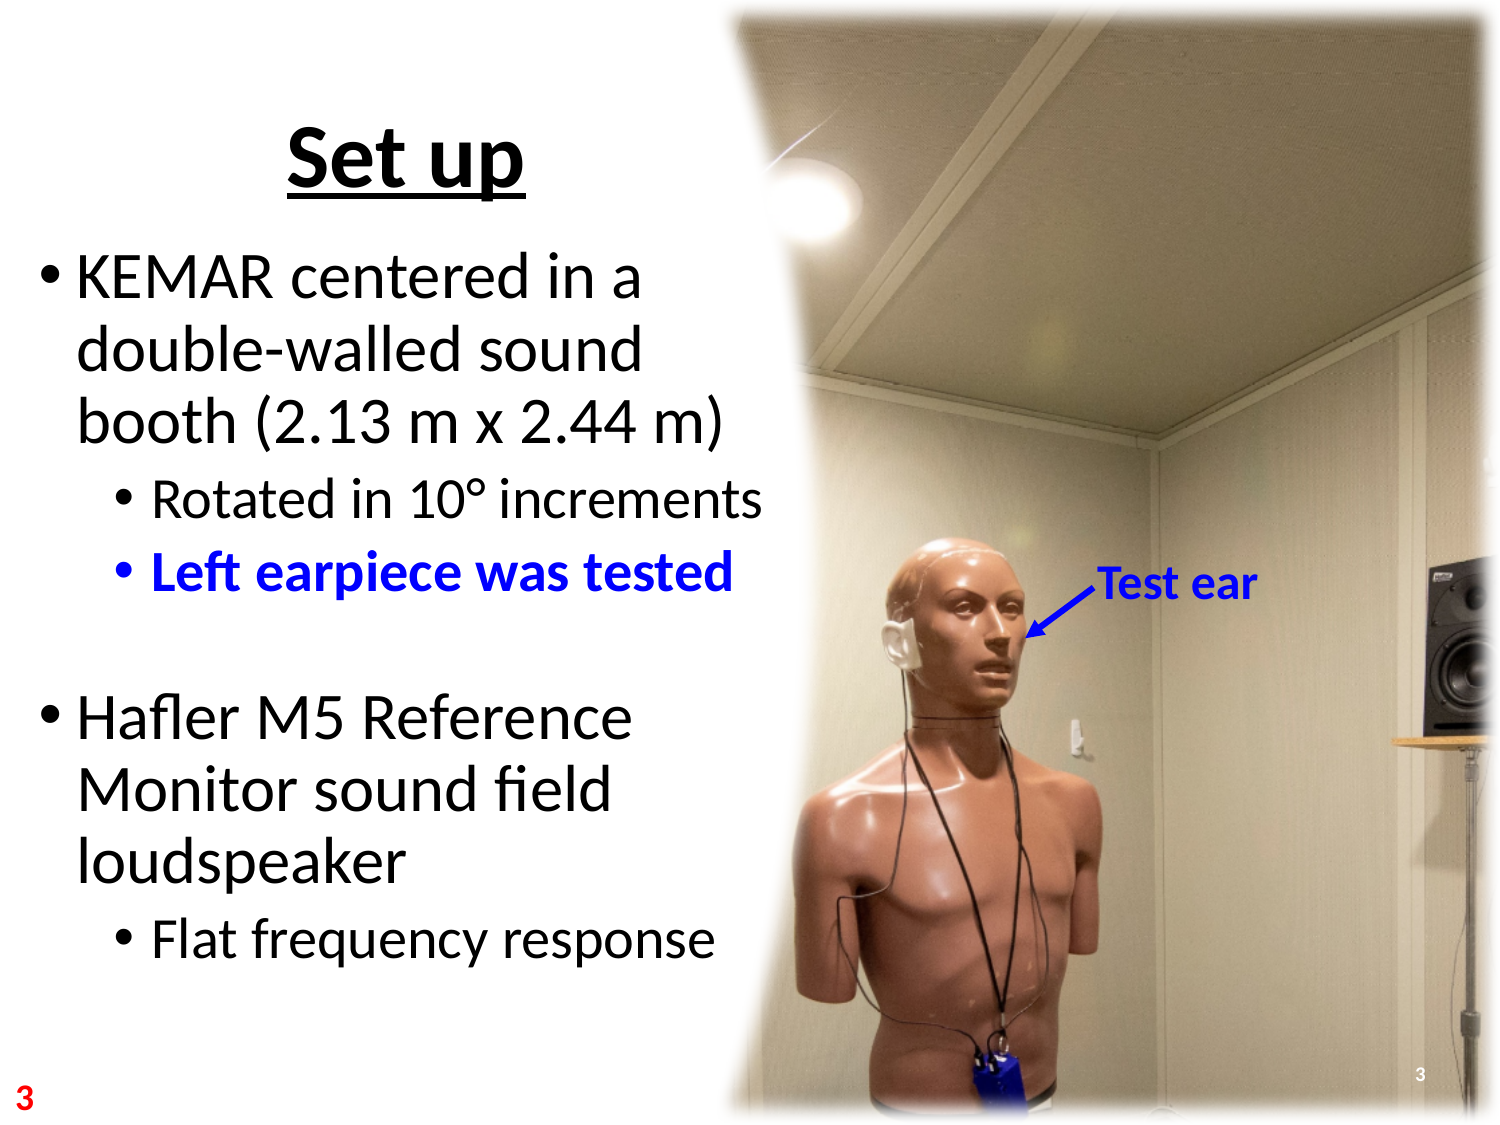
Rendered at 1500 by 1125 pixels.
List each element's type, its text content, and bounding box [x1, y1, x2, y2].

picture [703, 0, 1500, 1125]
list KEMAR centered in a double-walled sound booth (2.13 m x 2.44 m) Rotated in 10° increments Left earpiece was tested Hafler M5 Reference Monitor sound field loudspeaker Flat frequency response [23, 233, 703, 1043]
title Set up [88, 77, 703, 233]
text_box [1025, 587, 1094, 639]
text_box 3 [0, 1065, 338, 1125]
